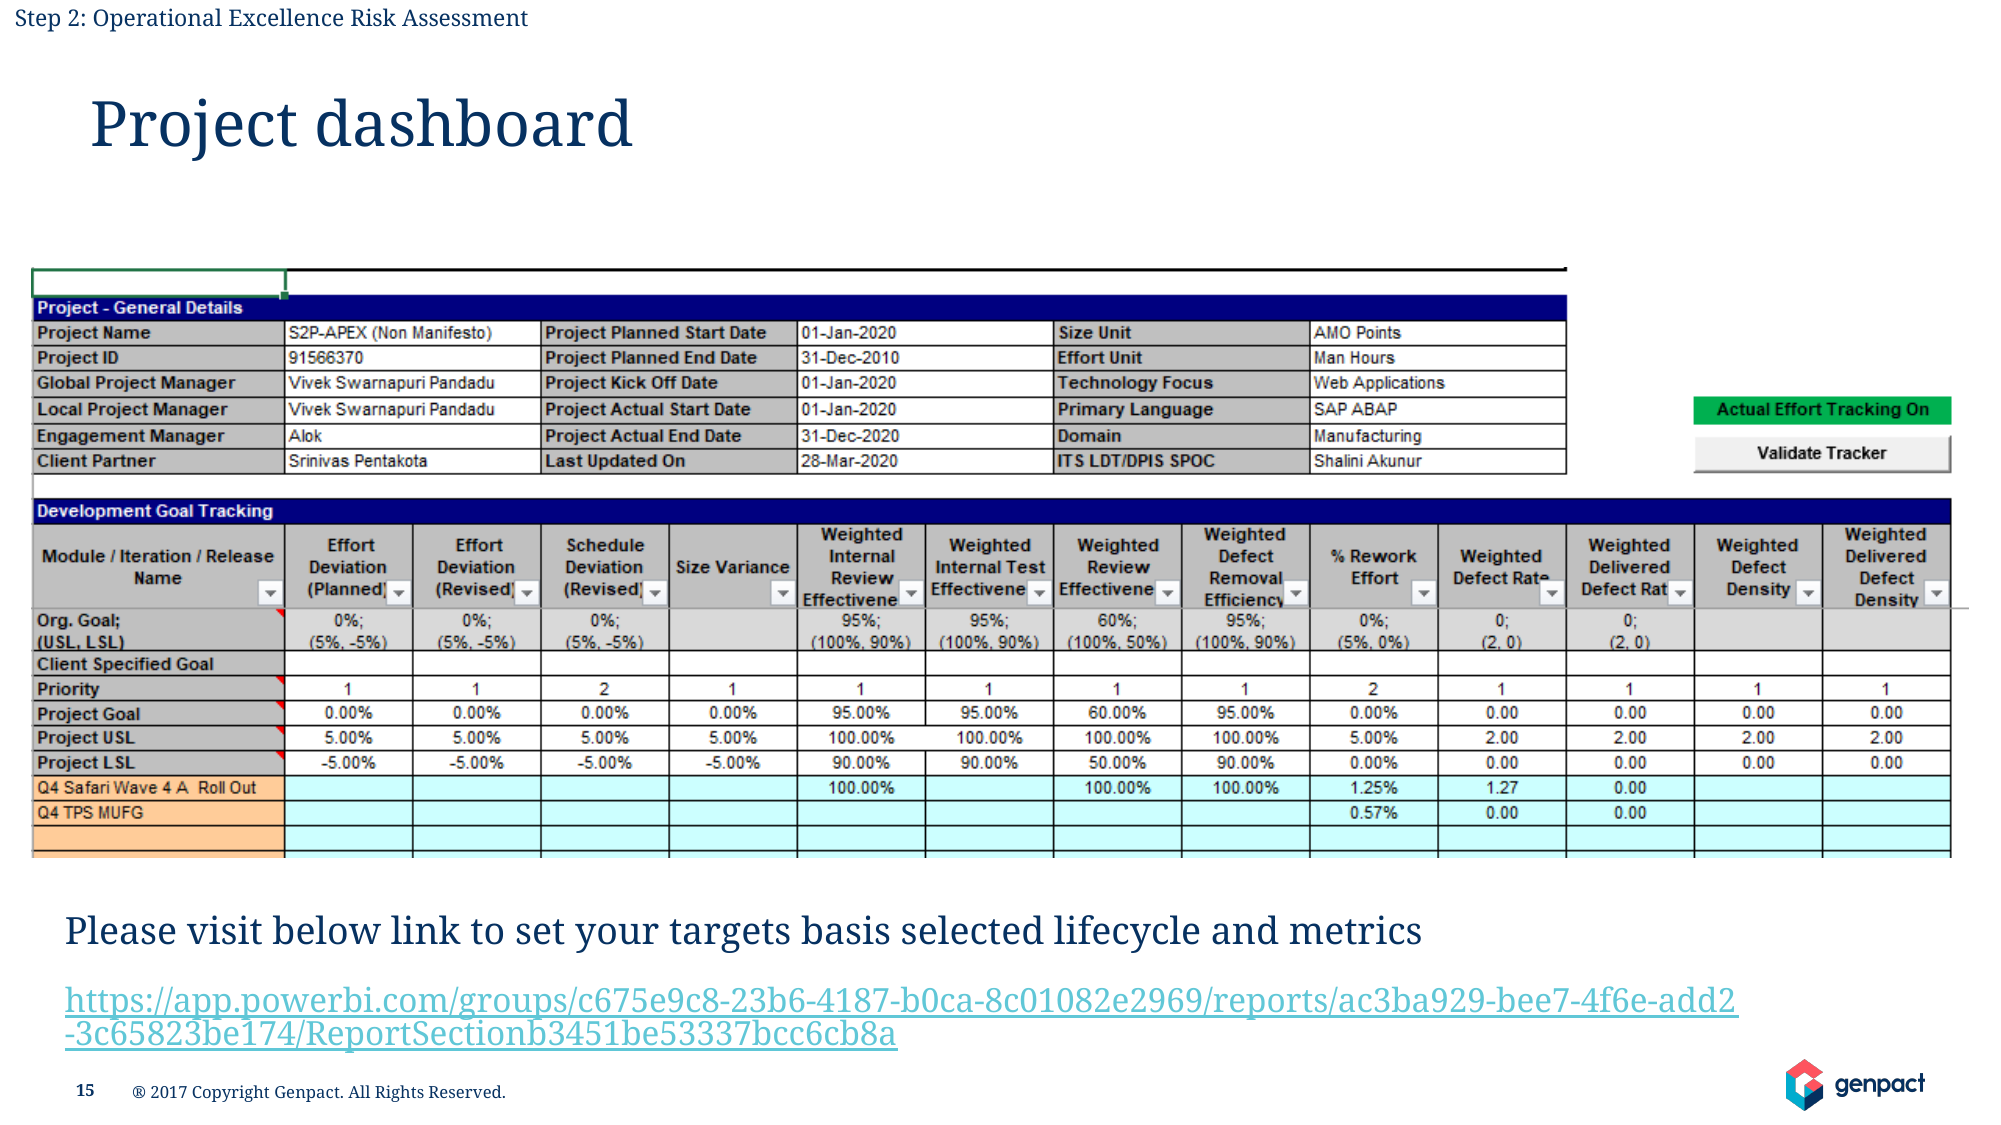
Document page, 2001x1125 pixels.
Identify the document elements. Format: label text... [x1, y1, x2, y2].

list Please visit below link to set your targets basis selected lifecycle and metrics [50, 885, 1637, 971]
text_box Step 2: Operational Excellence Risk Assessment [0, 0, 817, 39]
picture [30, 266, 1970, 859]
text_box https://app.powerbi.com/groups/c675e9c8-23b6-4187-b0ca-8c01082e2969/reports/ac3ba929-bee7-4f6e-add2-3c65823be174/ReportSectionb3451be53337bcc6cb8a [49, 971, 1763, 1032]
picture [1786, 1059, 1925, 1111]
list Project dashboard [75, 77, 1800, 165]
